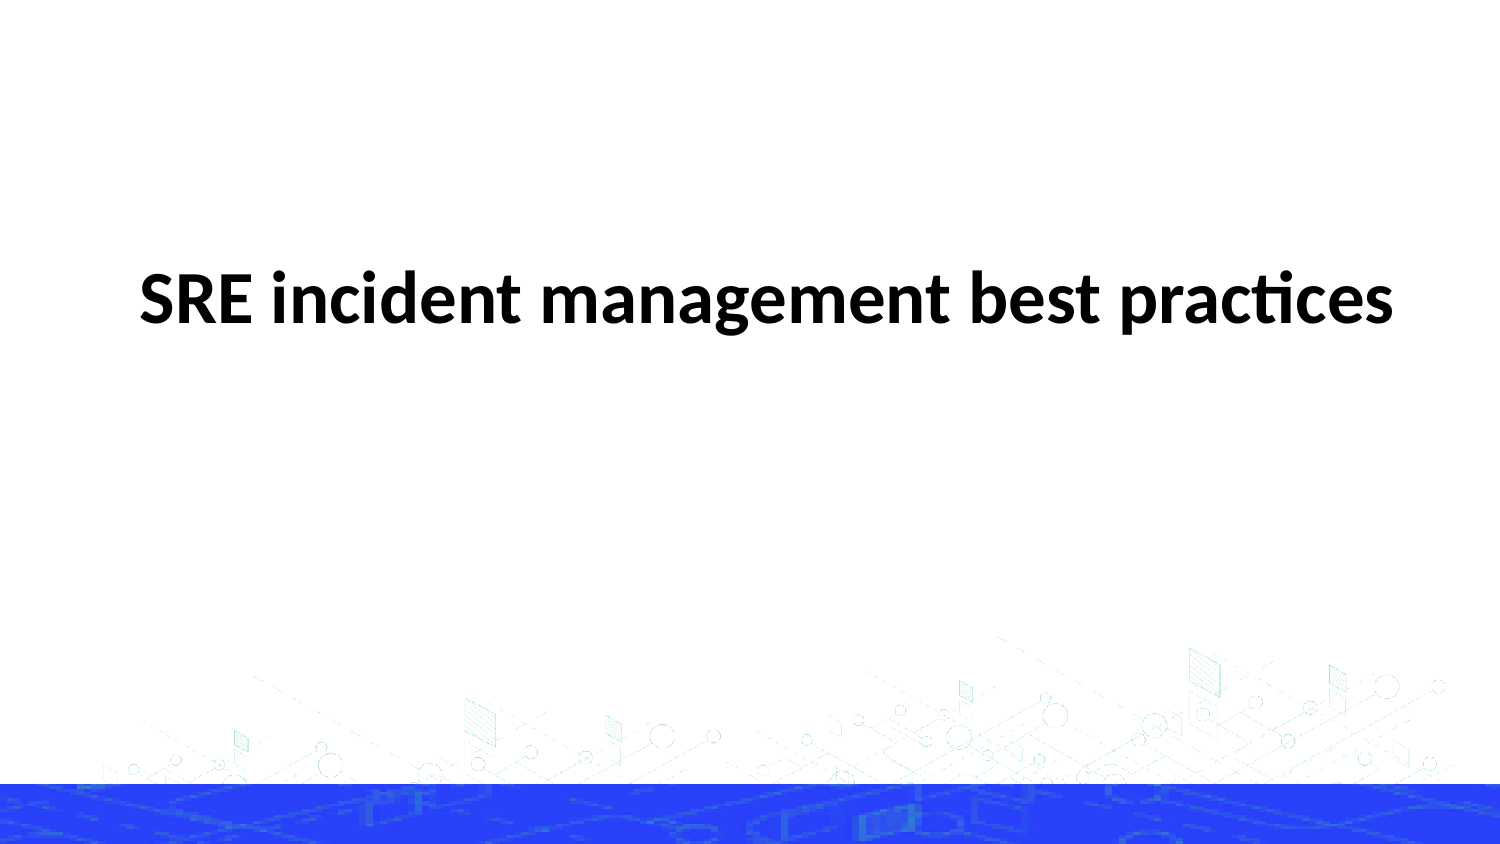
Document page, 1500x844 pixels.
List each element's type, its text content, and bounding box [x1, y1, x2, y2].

text_box SRE incident management best practices [137, 246, 1414, 339]
picture [0, 635, 1500, 844]
